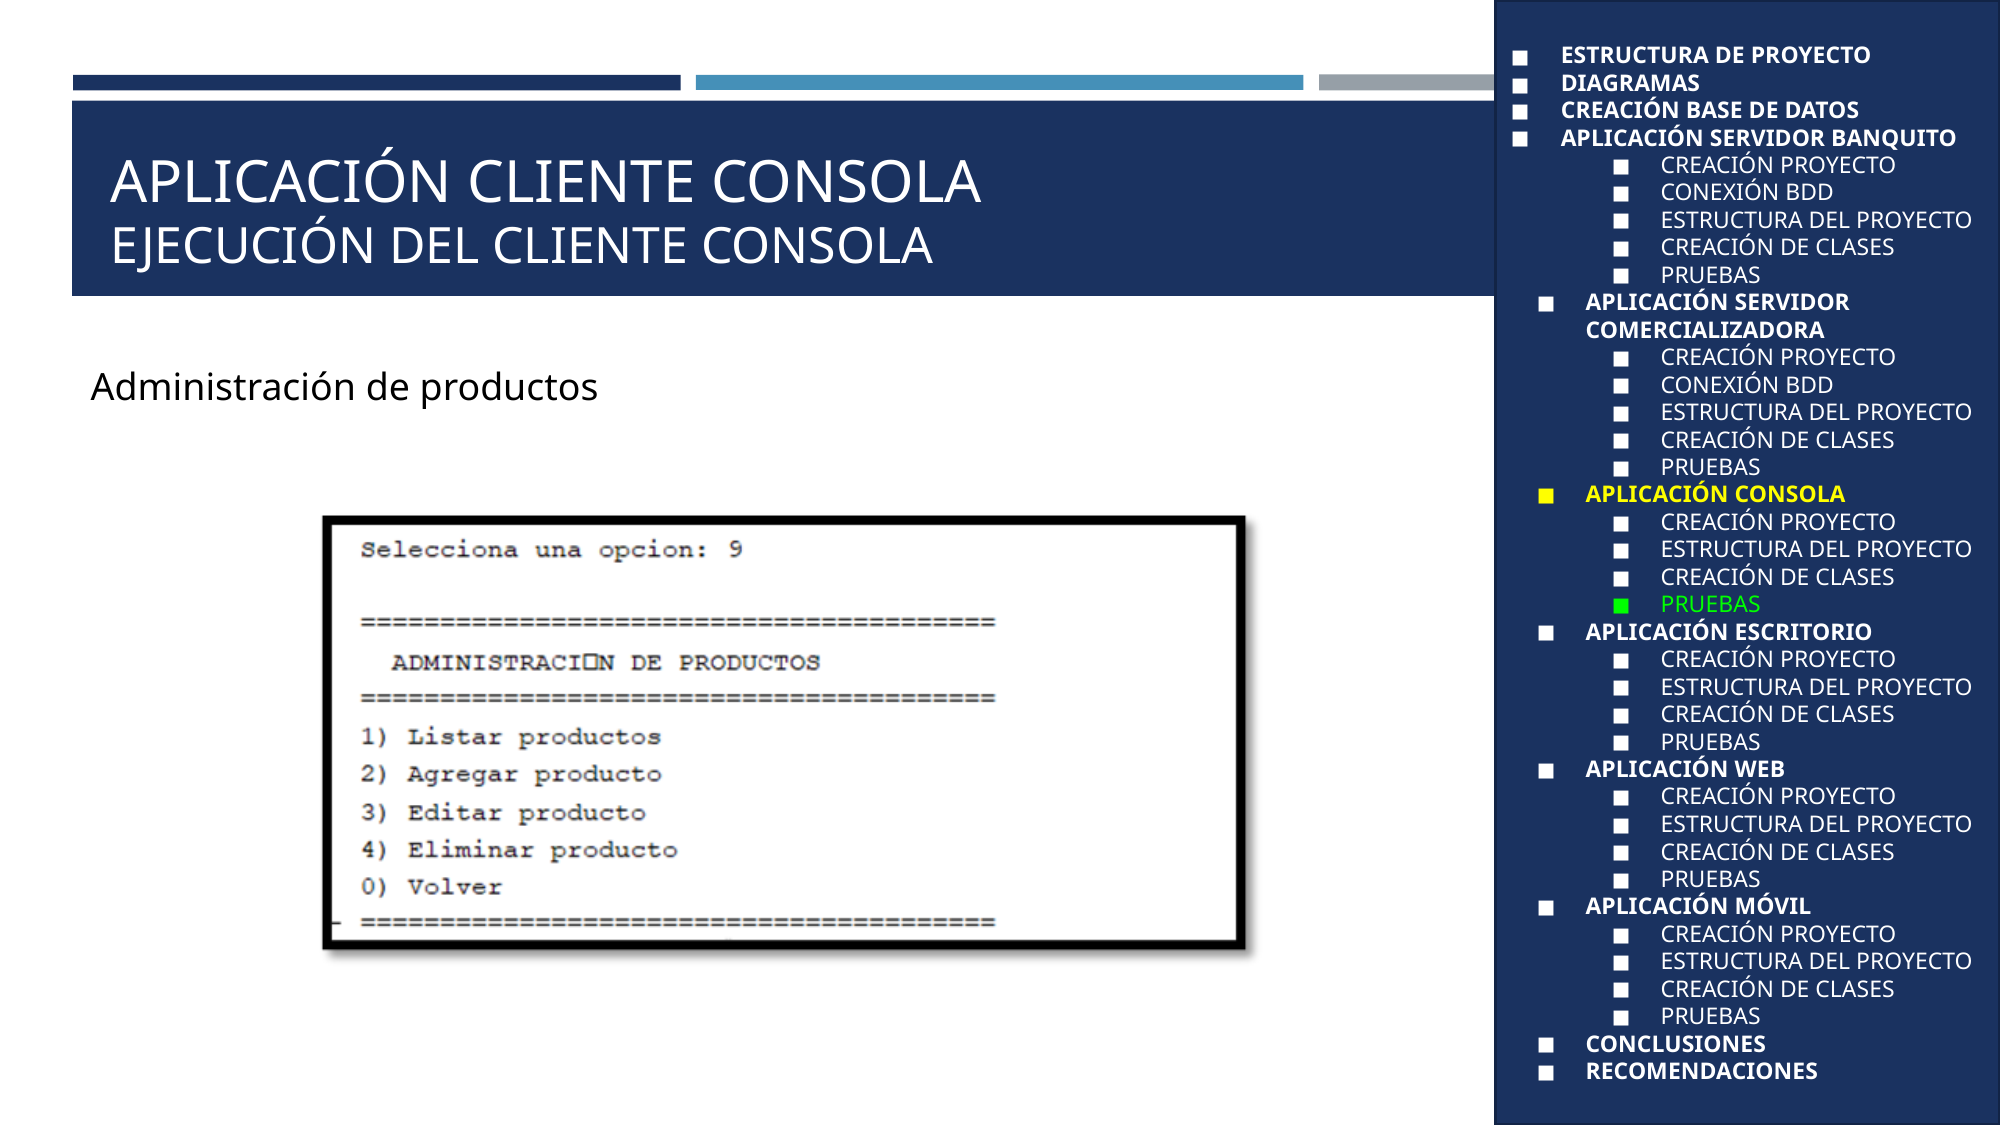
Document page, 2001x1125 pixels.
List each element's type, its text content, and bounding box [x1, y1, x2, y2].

text_box ESTRUCTURA DE PROYECTO DIAGRAMAS CREACIÓN BASE DE DATOS APLICACIÓN SERVIDOR BANQUITO CREACIÓN PROYECTO CONEXIÓN BDD ESTRUCTURA DEL PROYECTO CREACIÓN DE CLASES PRUEBAS APLICACIÓN SERVIDOR COMERCIALIZADORA CREACIÓN PROYECTO CONEXIÓN BDD ESTRUCTURA DEL PROYECTO CREACIÓN DE CLASES PRUEBAS APLICACIÓN CONSOLA CREACIÓN PROYECTO ESTRUCTURA DEL PROYECTO CREACIÓN DE CLASES PRUEBAS APLICACIÓN ESCRITORIO CREACIÓN PROYECTO ESTRUCTURA DEL PROYECTO CREACIÓN DE CLASES PRUEBAS APLICACIÓN WEB CREACIÓN PROYECTO ESTRUCTURA DEL PROYECTO CREACIÓN DE CLASES PRUEBAS APLICACIÓN MÓVIL CREACIÓN PROYECTO ESTRUCTURA DEL PROYECTO CREACIÓN DE CLASES PRUEBAS CONCLUSIONES RECOMENDACIONES [1495, 0, 2000, 1125]
list Administración de productos [75, 321, 1467, 450]
picture [315, 508, 1266, 971]
title APLICACIÓN CLIENTE CONSOLA EJECUCIÓN DEL CLIENTE CONSOLA [95, 115, 1486, 282]
